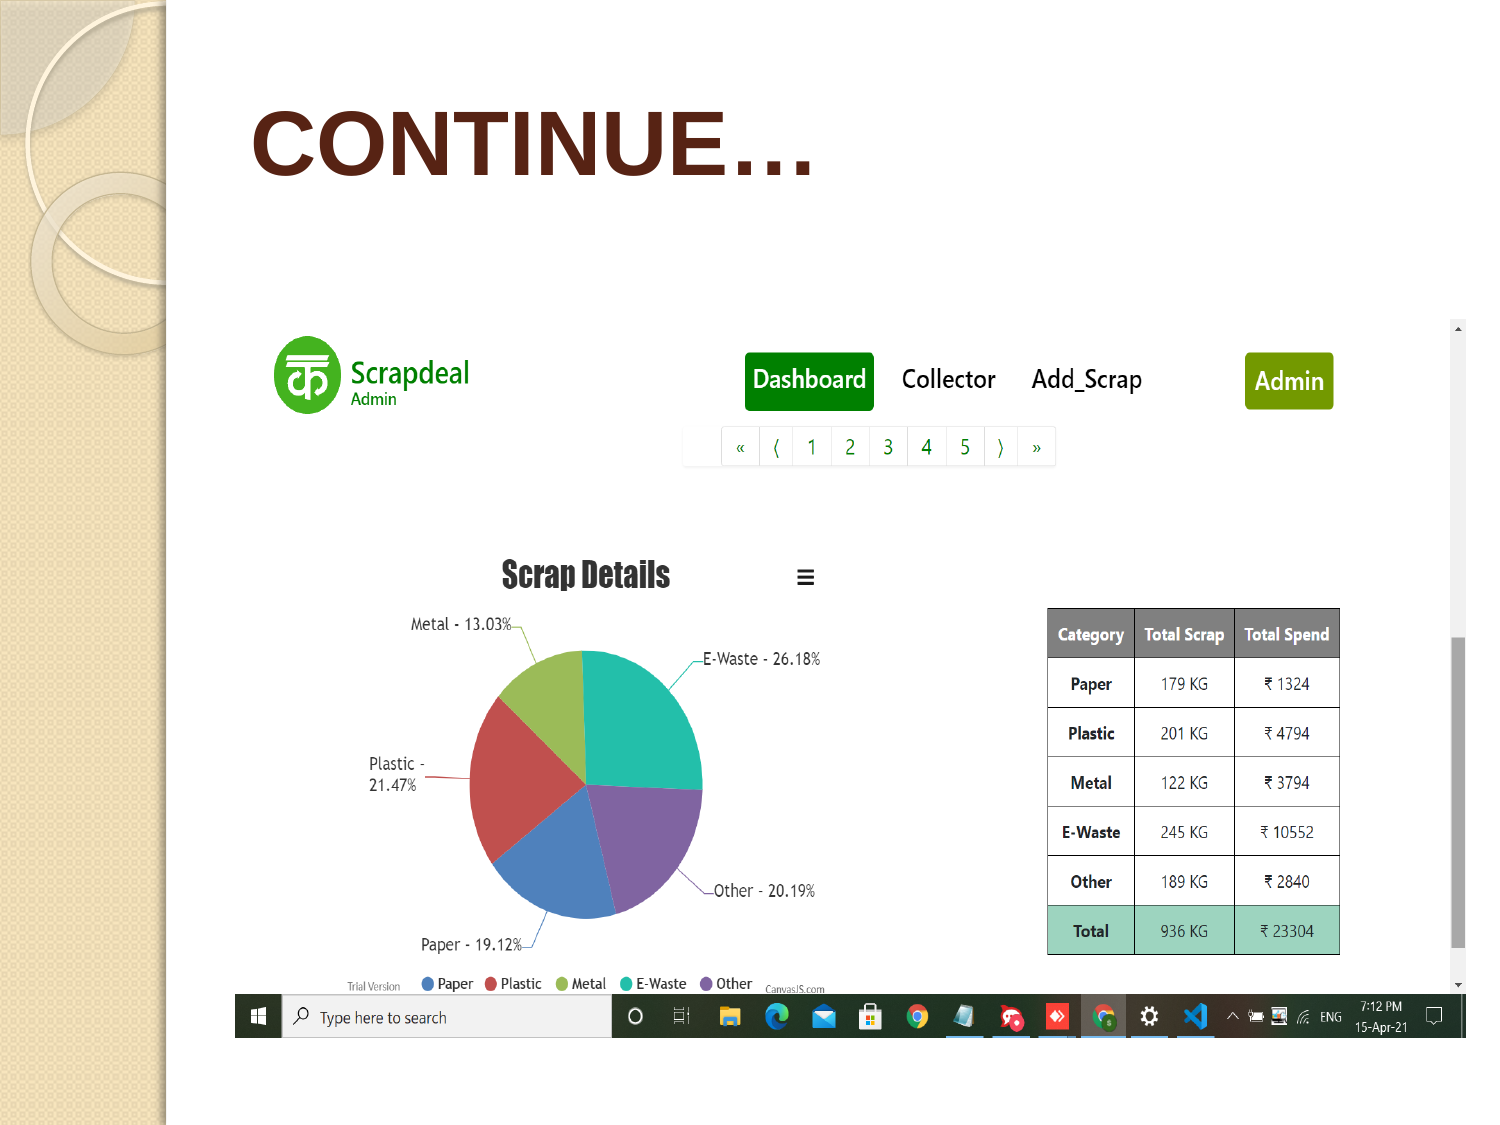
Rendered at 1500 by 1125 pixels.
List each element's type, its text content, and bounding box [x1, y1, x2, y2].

title CONTINUE… [235, 45, 1466, 233]
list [235, 318, 1466, 1038]
